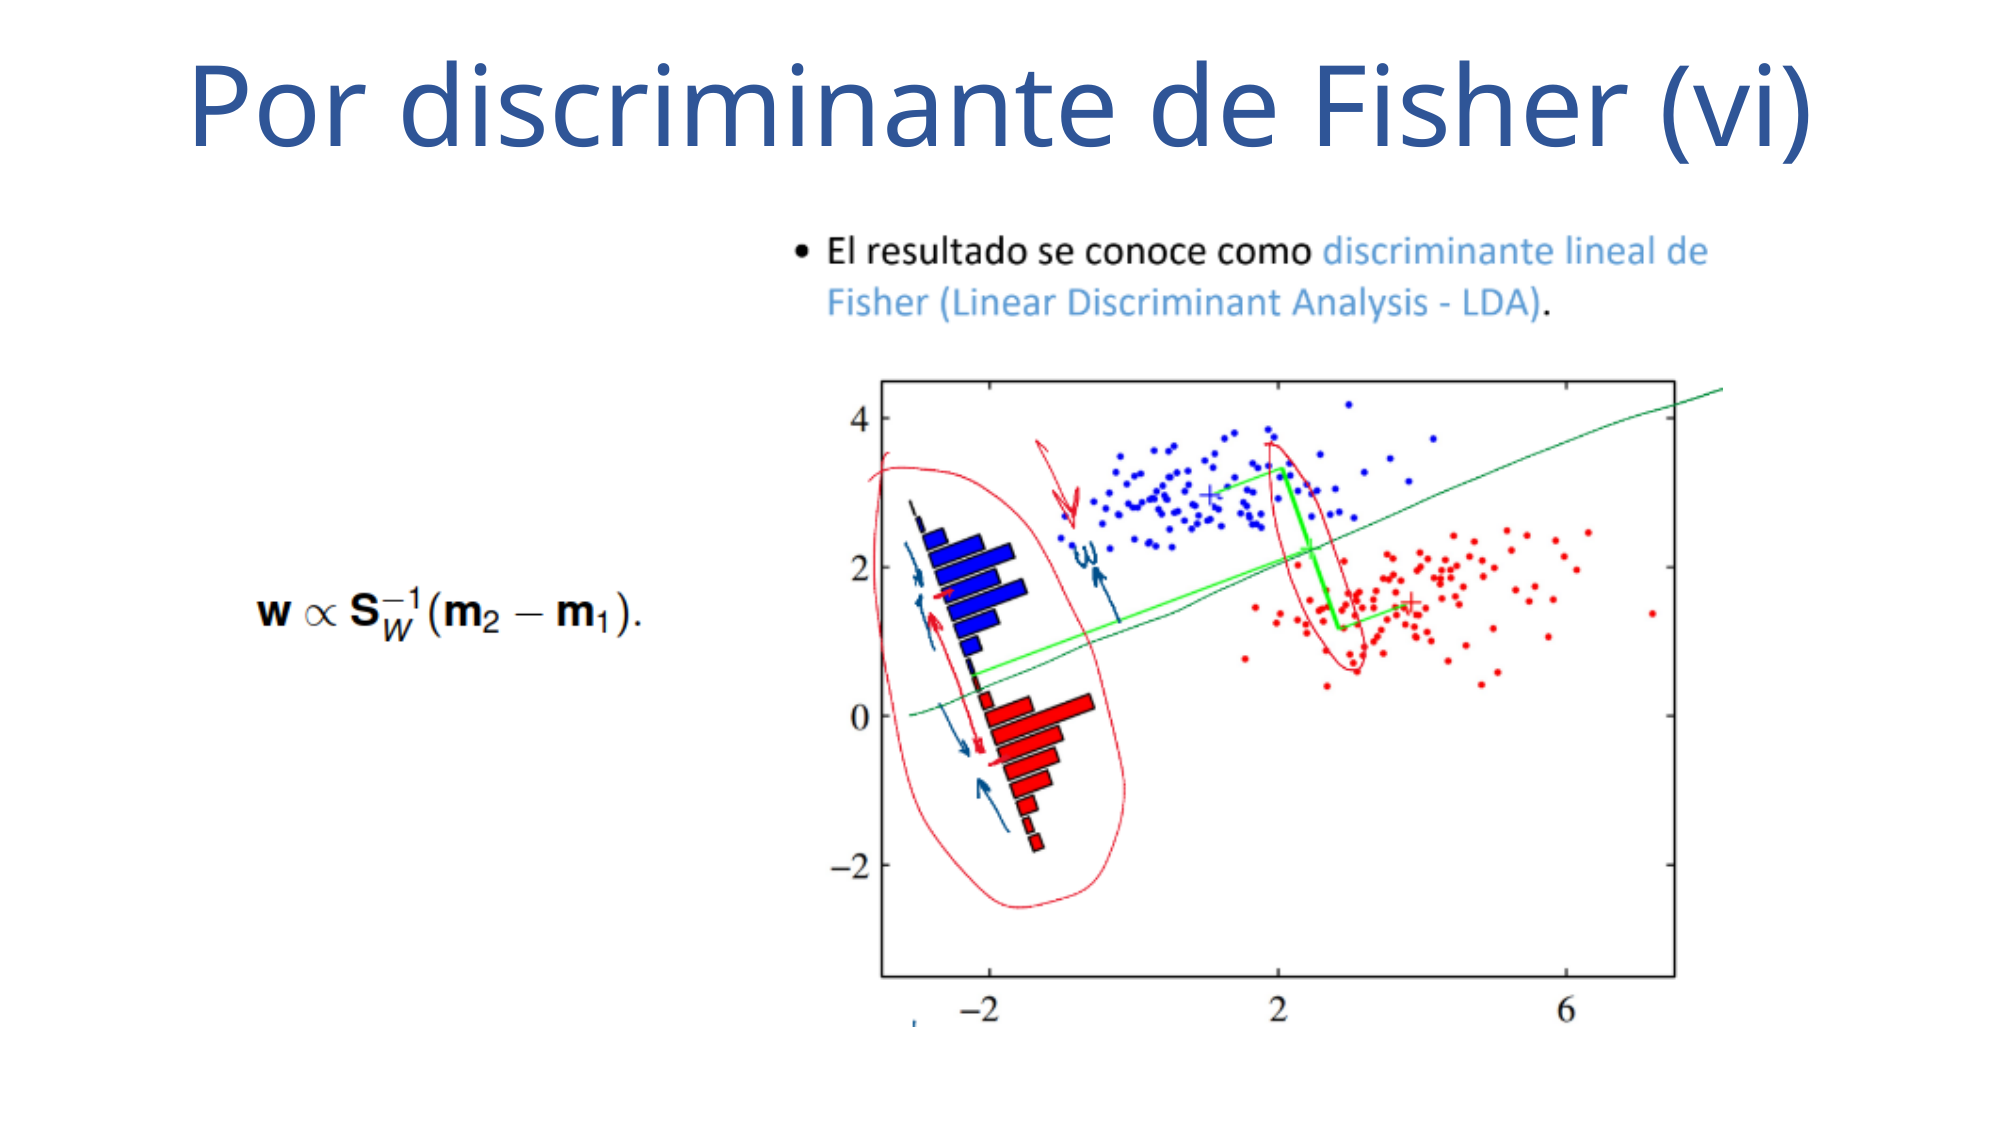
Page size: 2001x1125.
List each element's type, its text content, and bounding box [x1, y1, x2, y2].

picture [756, 200, 1723, 1027]
title Por discriminante de Fisher (vi) [137, 0, 1863, 219]
picture [195, 550, 700, 677]
